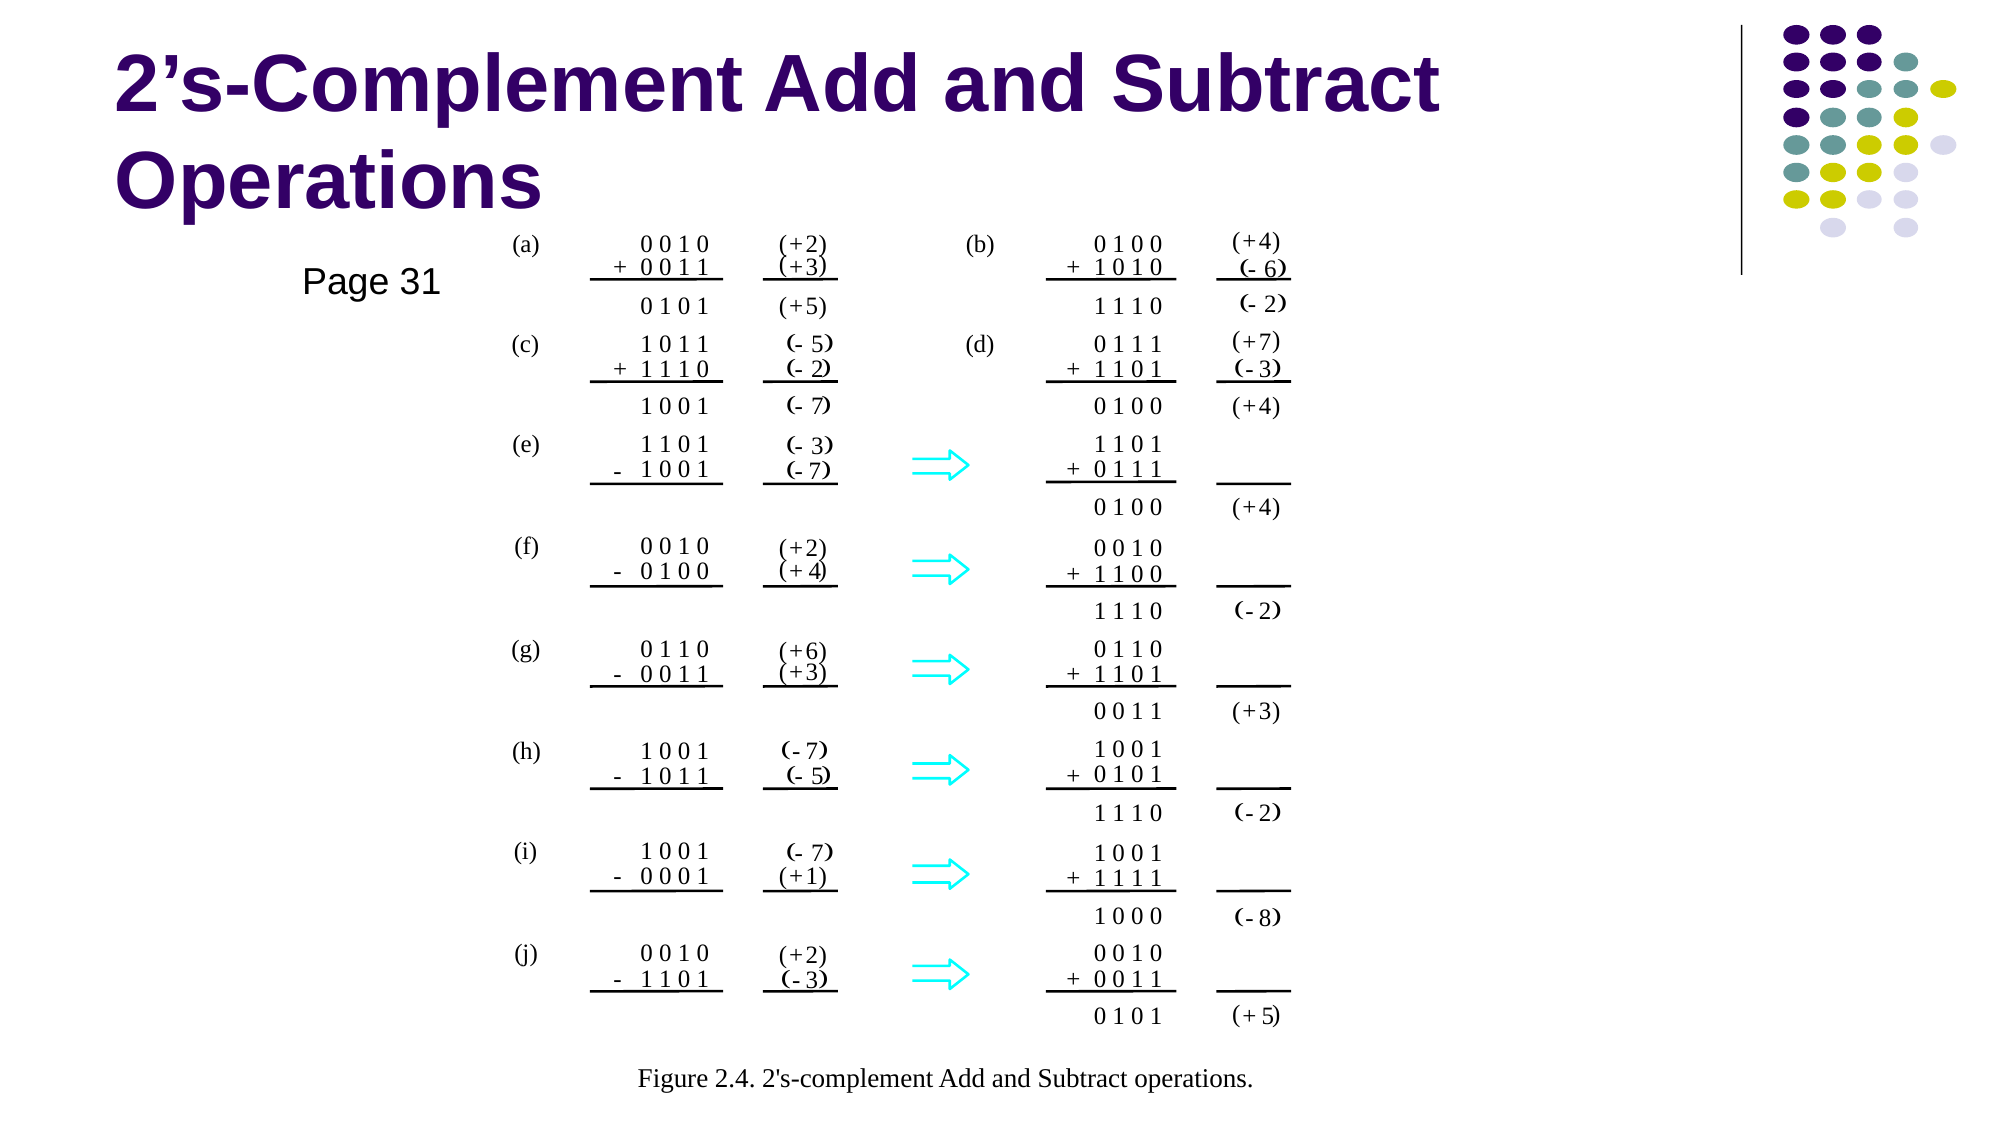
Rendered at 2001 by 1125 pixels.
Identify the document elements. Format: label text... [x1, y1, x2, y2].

title 2’s-Complement Add and Subtract Operations [99, 20, 1750, 233]
text_box Page 31 [287, 249, 500, 310]
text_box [965, 224, 1292, 421]
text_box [512, 226, 838, 995]
text_box Figure 2.4. 2's-complement Add and Subtract operations. [637, 1060, 1254, 1093]
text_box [912, 427, 1292, 1030]
